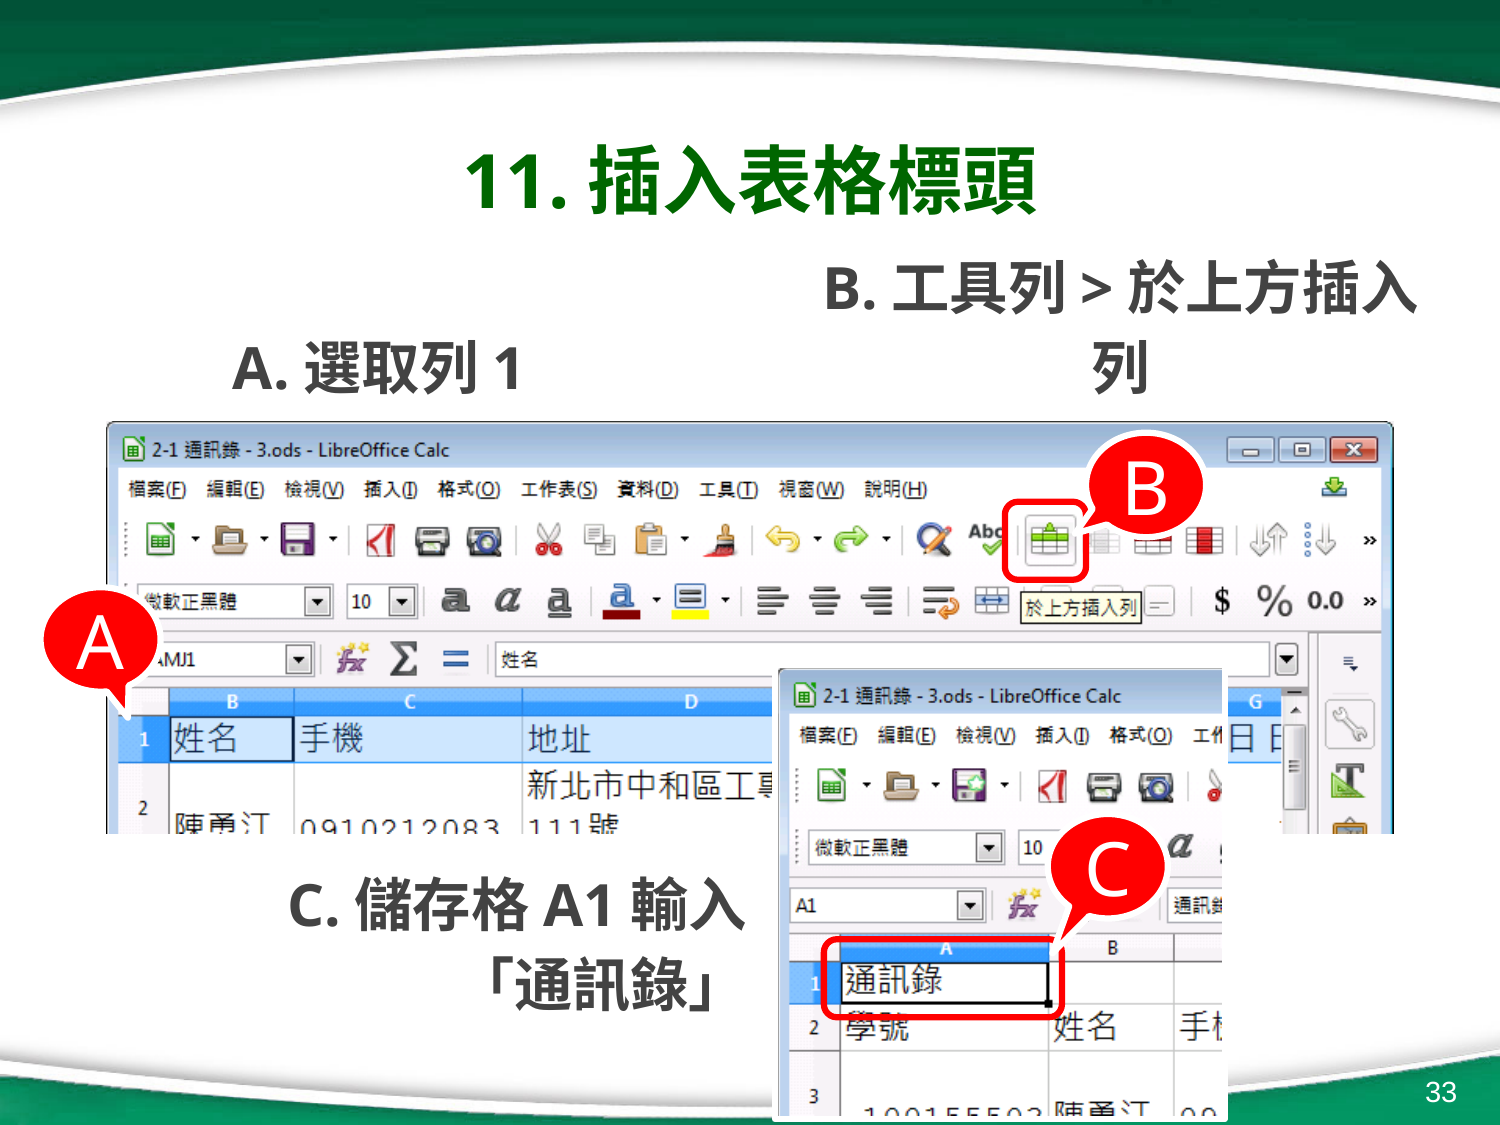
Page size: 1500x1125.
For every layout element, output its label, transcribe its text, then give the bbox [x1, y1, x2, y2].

text_box A [40, 587, 100, 692]
slide_number ‹#› [1410, 1056, 1500, 1125]
subtitle B.工具列>於上方插入列 [792, 245, 1449, 417]
subtitle C.儲存格A1輸入 「通訊錄」 [106, 862, 763, 1034]
title 11.插入表格標頭 [51, 112, 1449, 246]
picture [0, 0, 1500, 1125]
subtitle A.選取列1 [51, 245, 708, 417]
